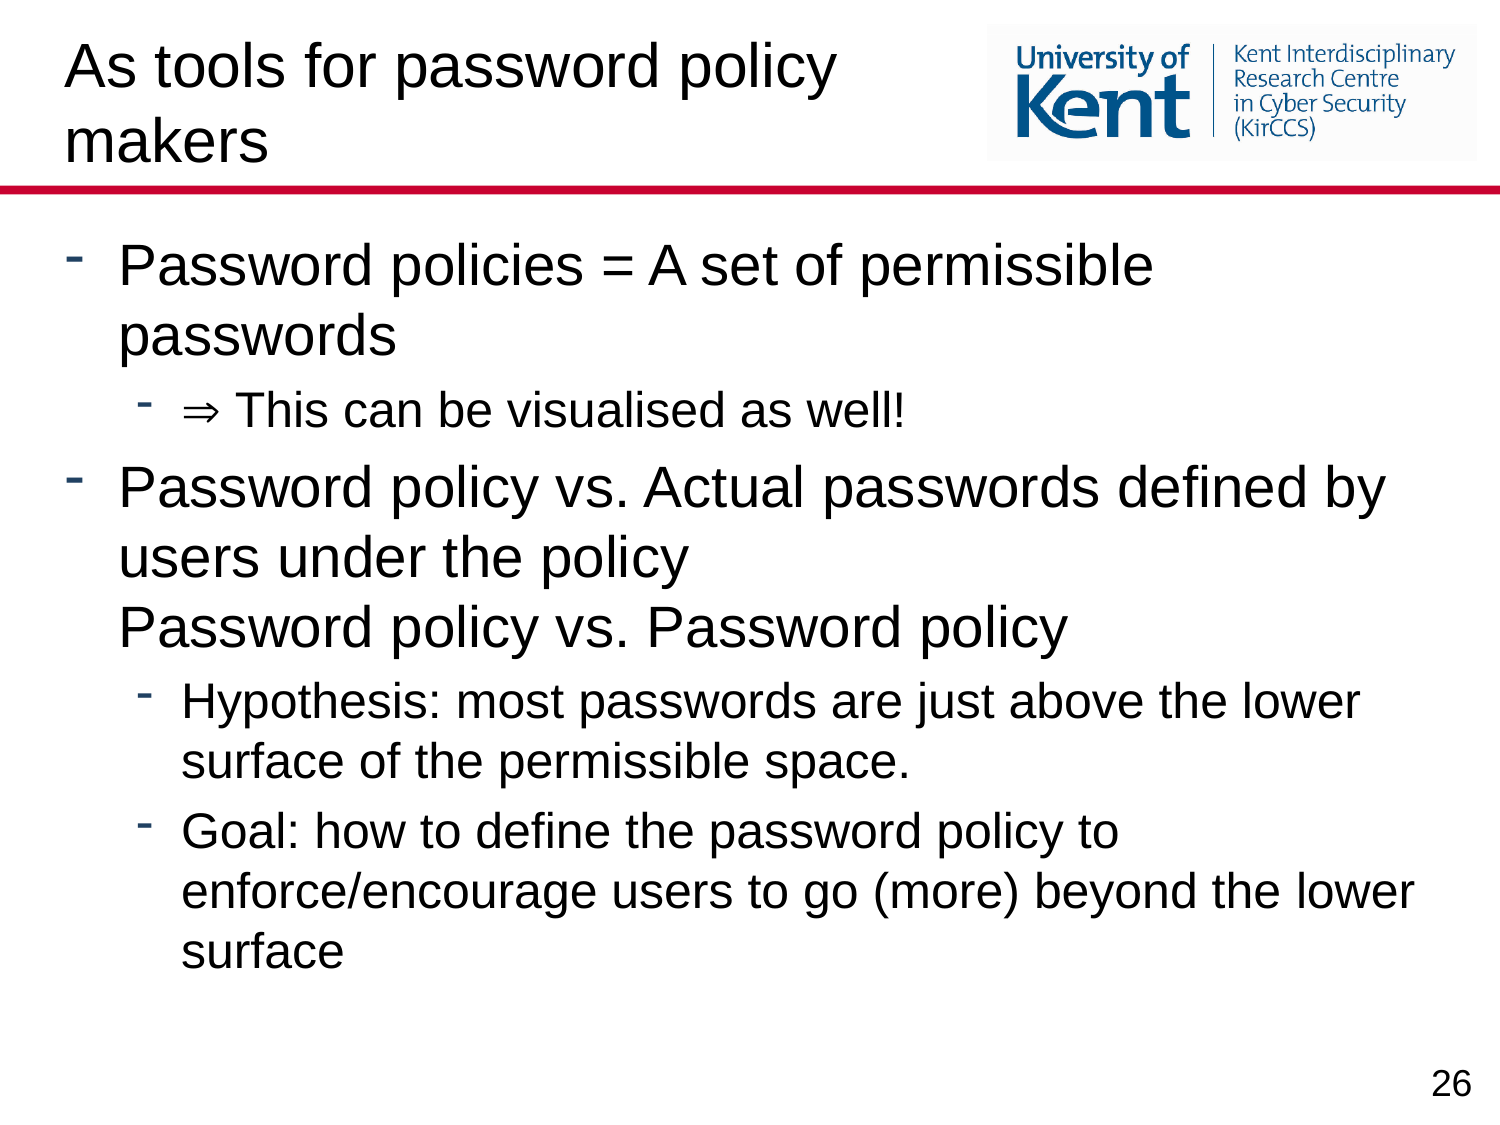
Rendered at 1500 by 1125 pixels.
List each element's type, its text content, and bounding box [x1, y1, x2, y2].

text_box As tools for password policy makers [49, 31, 1000, 169]
picture [987, 24, 1477, 161]
text_box Password policies = A set of permissible passwords  This can be visualised as well! Password policy vs. Actual passwords defined by users under the policy Password policy vs. Password policy Hypothesis: most passwords are just above the lower surface of the permissible space. Goal: how to define the password policy to enforce/encourage users to go (more) beyond the lower surface [49, 219, 1450, 1000]
